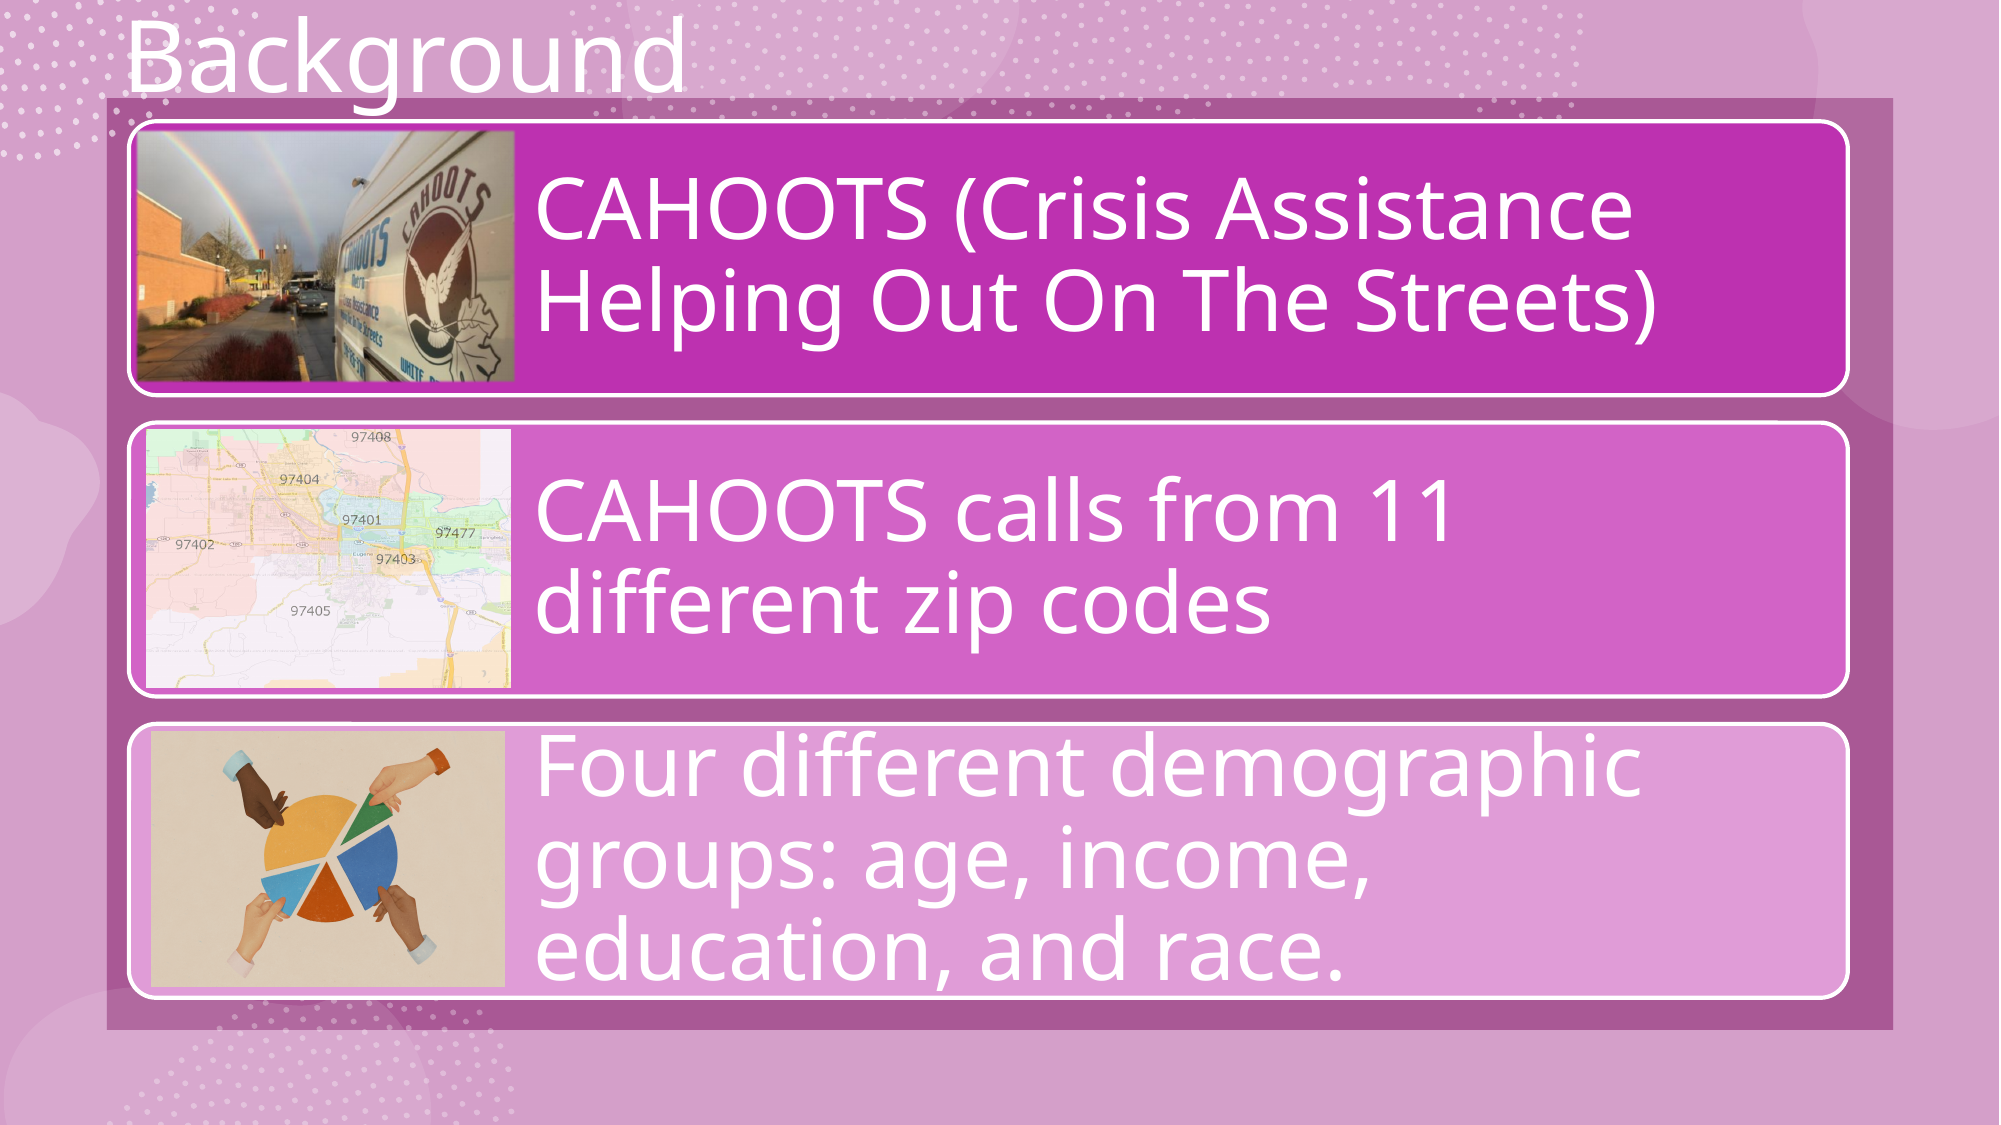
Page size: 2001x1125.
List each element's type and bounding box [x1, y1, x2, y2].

text_box [0, 0, 2000, 1125]
picture [145, 429, 511, 688]
picture [134, 128, 516, 383]
picture [150, 731, 506, 988]
text_box [128, 120, 1849, 999]
